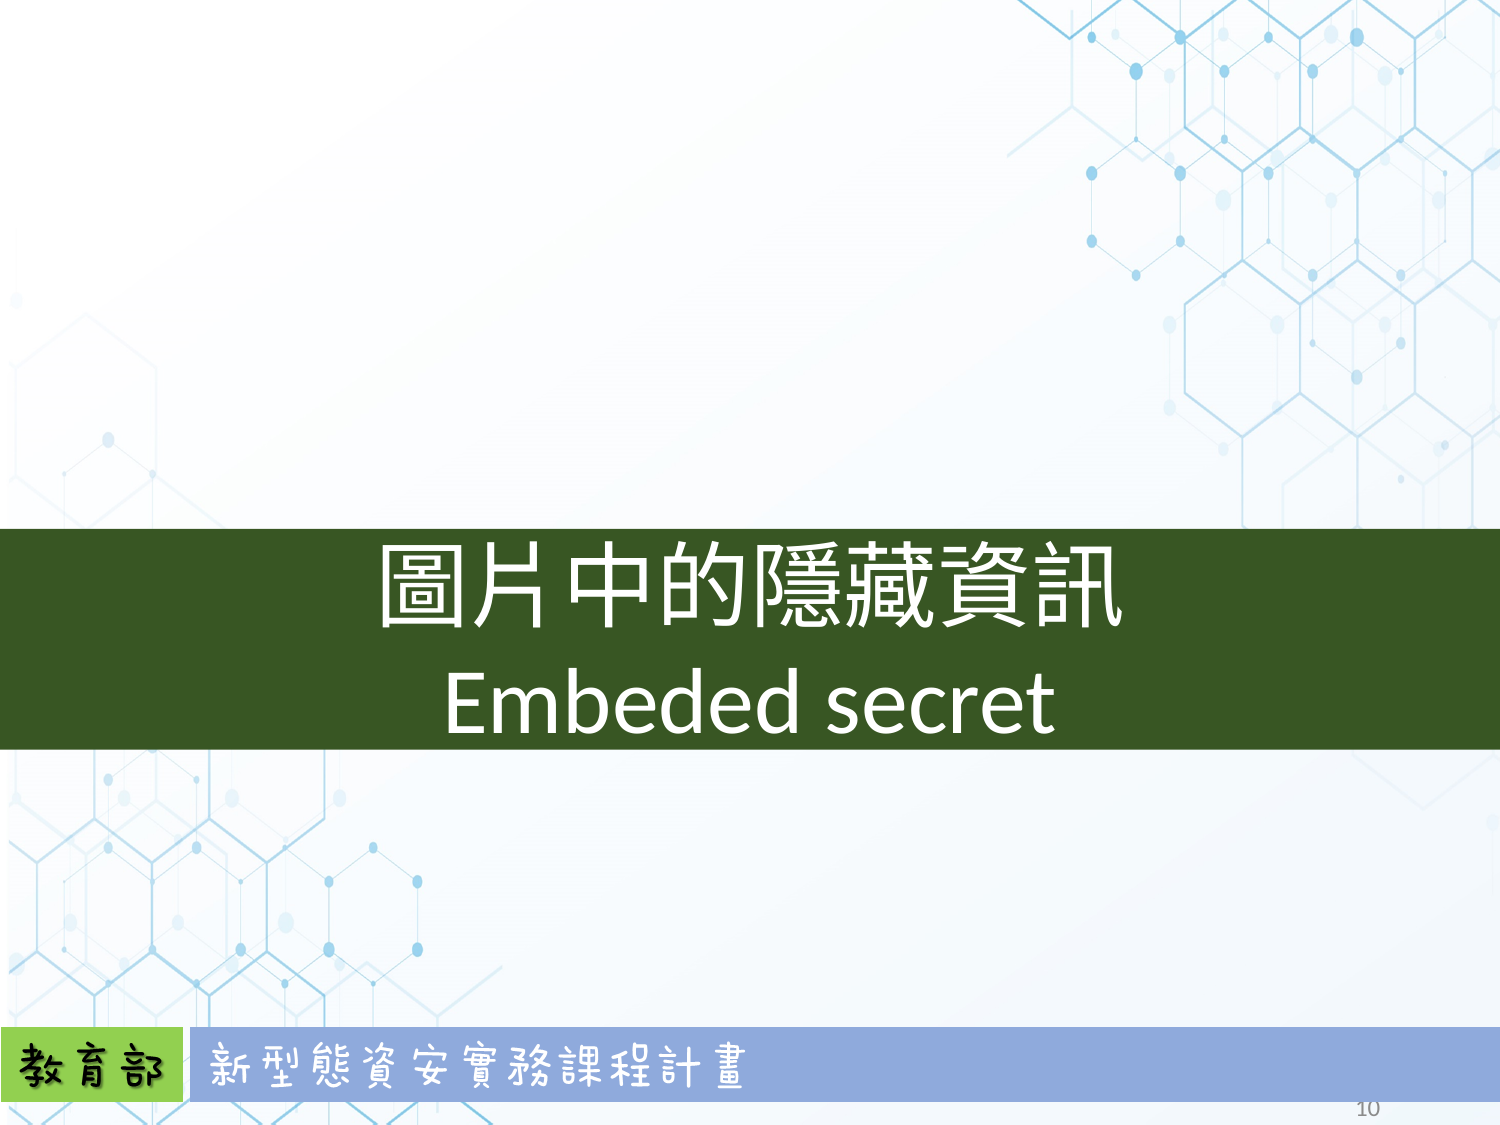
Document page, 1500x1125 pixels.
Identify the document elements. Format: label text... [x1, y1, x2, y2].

text_box 圖片中的隱藏資訊 Embeded secret [0, 528, 1500, 751]
picture [0, 751, 1500, 1125]
picture [0, 0, 1500, 528]
